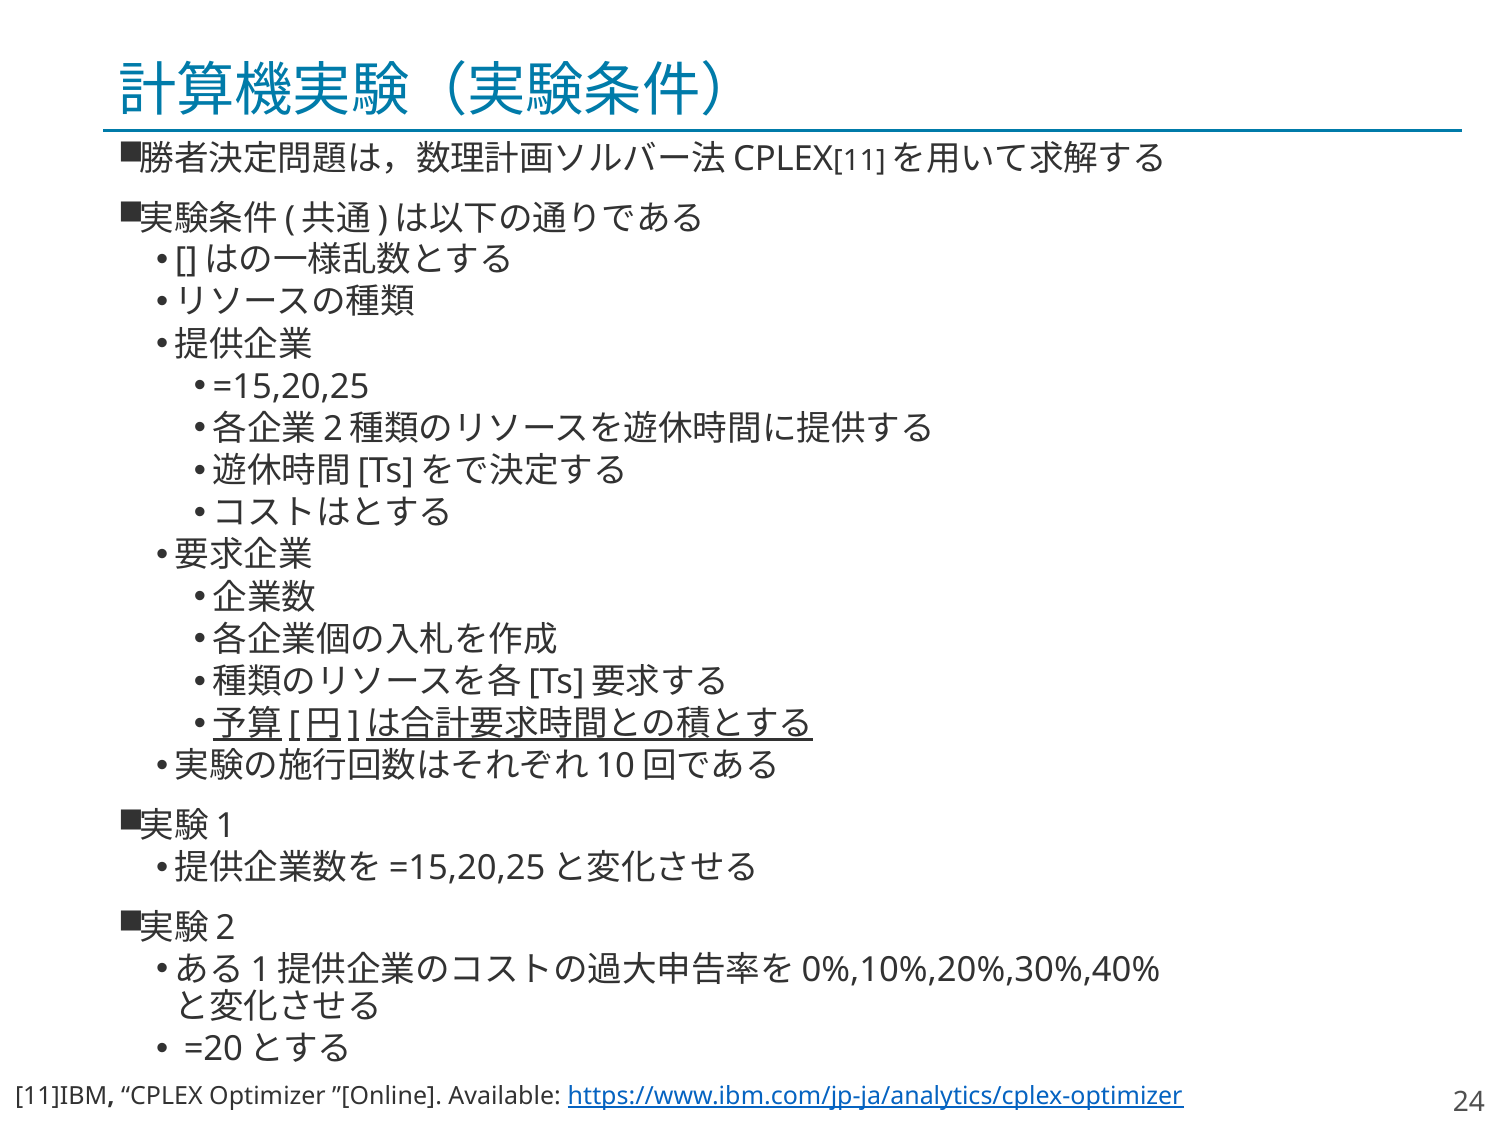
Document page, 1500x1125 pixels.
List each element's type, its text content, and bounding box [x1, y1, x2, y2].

slide_number 24 [1408, 1080, 1500, 1125]
footer [11]IBM, “CPLEX Optimizer ”[Online]. Available: https://www.ibm.com/jp-ja/analytics/cplex-optimizer [0, 1007, 1397, 1125]
title 計算機実験（実験条件） [103, 38, 1397, 131]
